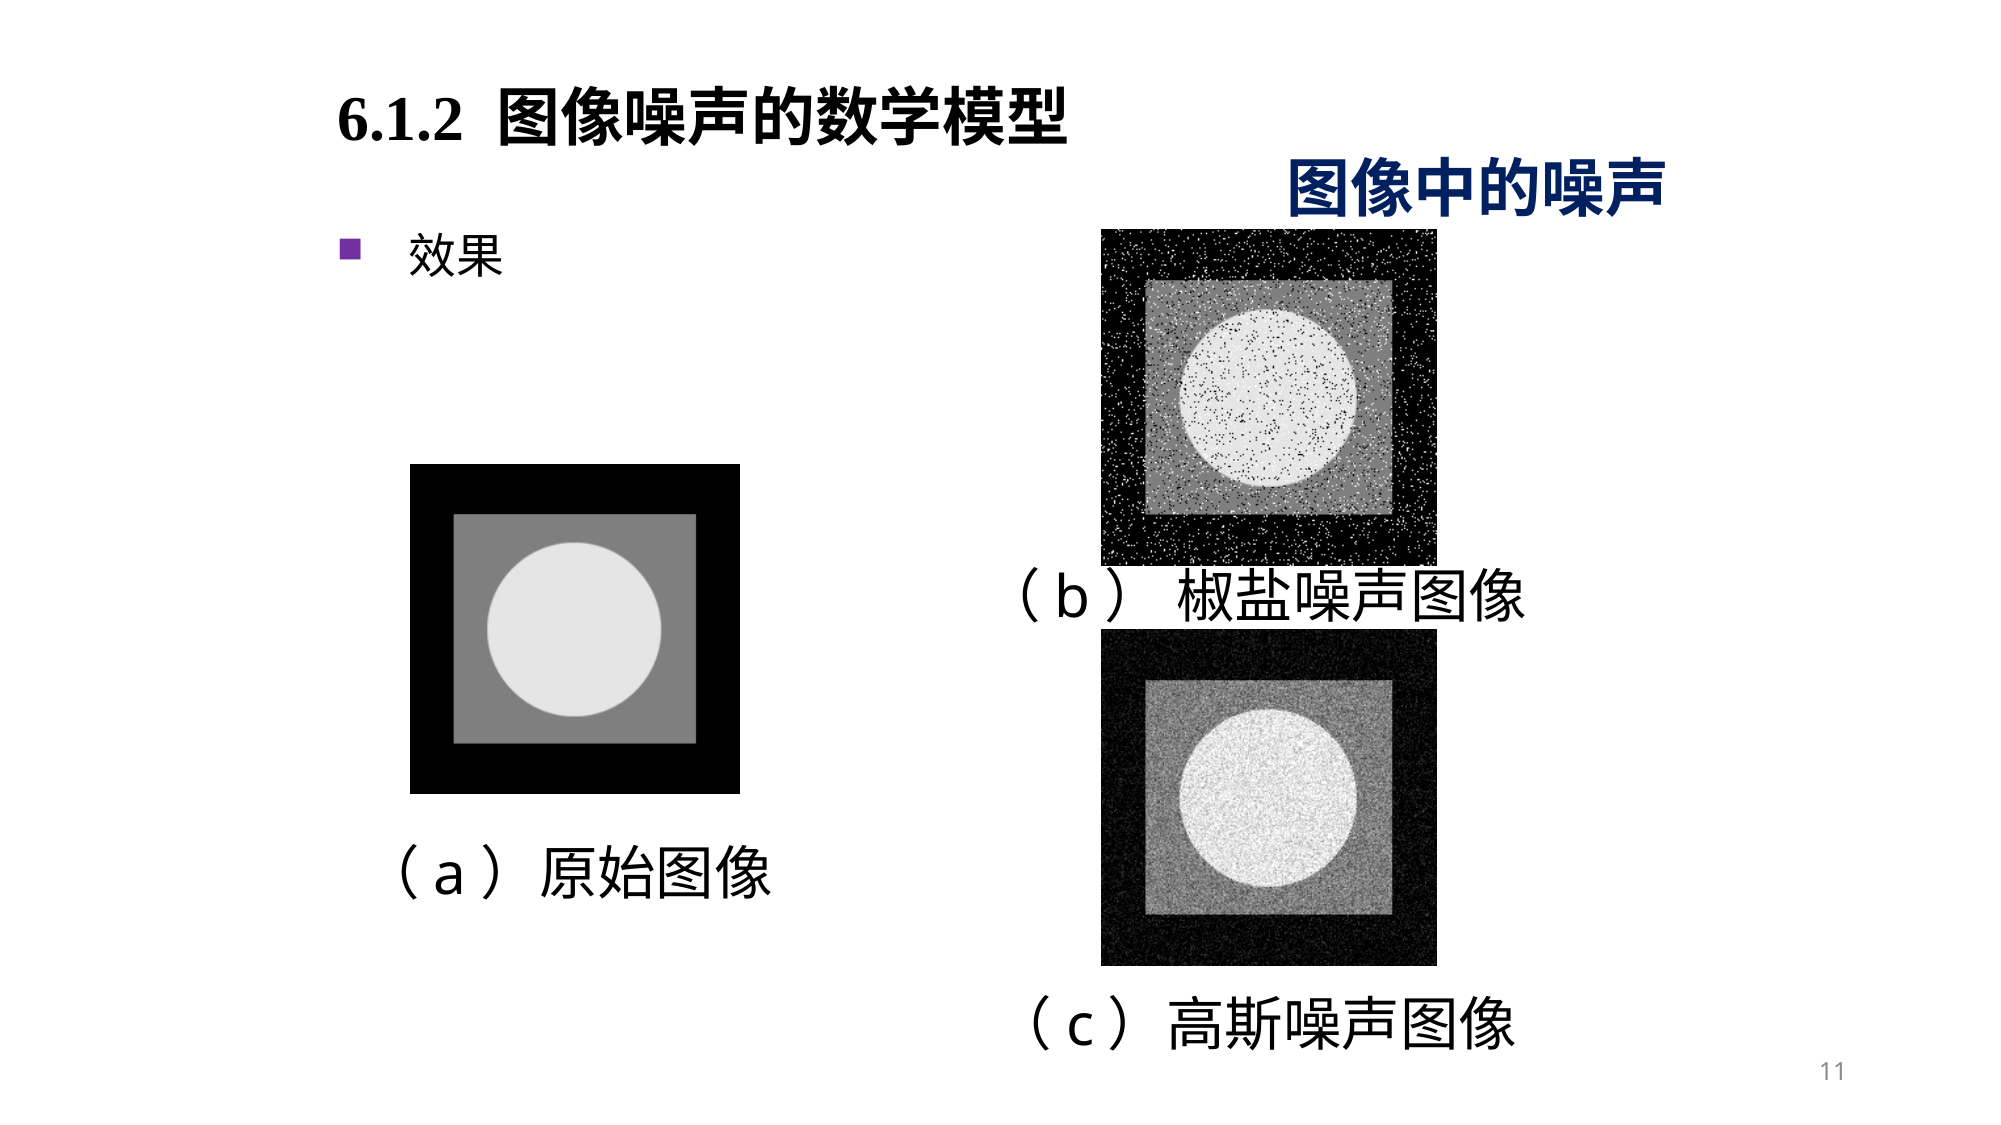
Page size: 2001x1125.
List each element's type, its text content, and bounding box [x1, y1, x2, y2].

picture [1101, 629, 1437, 966]
slide_number 11 [1412, 1042, 1863, 1103]
text_box 6.1.2 图像噪声的数学模型 [322, 50, 1098, 180]
text_box （b） 椒盐噪声图像 [967, 551, 1555, 637]
text_box （c）高斯噪声图像 [978, 979, 1559, 1065]
picture [410, 464, 740, 794]
text_box （a）原始图像 [346, 828, 801, 914]
picture [1101, 229, 1437, 566]
text_box 效果 [322, 218, 740, 291]
text_box 图像中的噪声 [1286, 153, 1700, 219]
